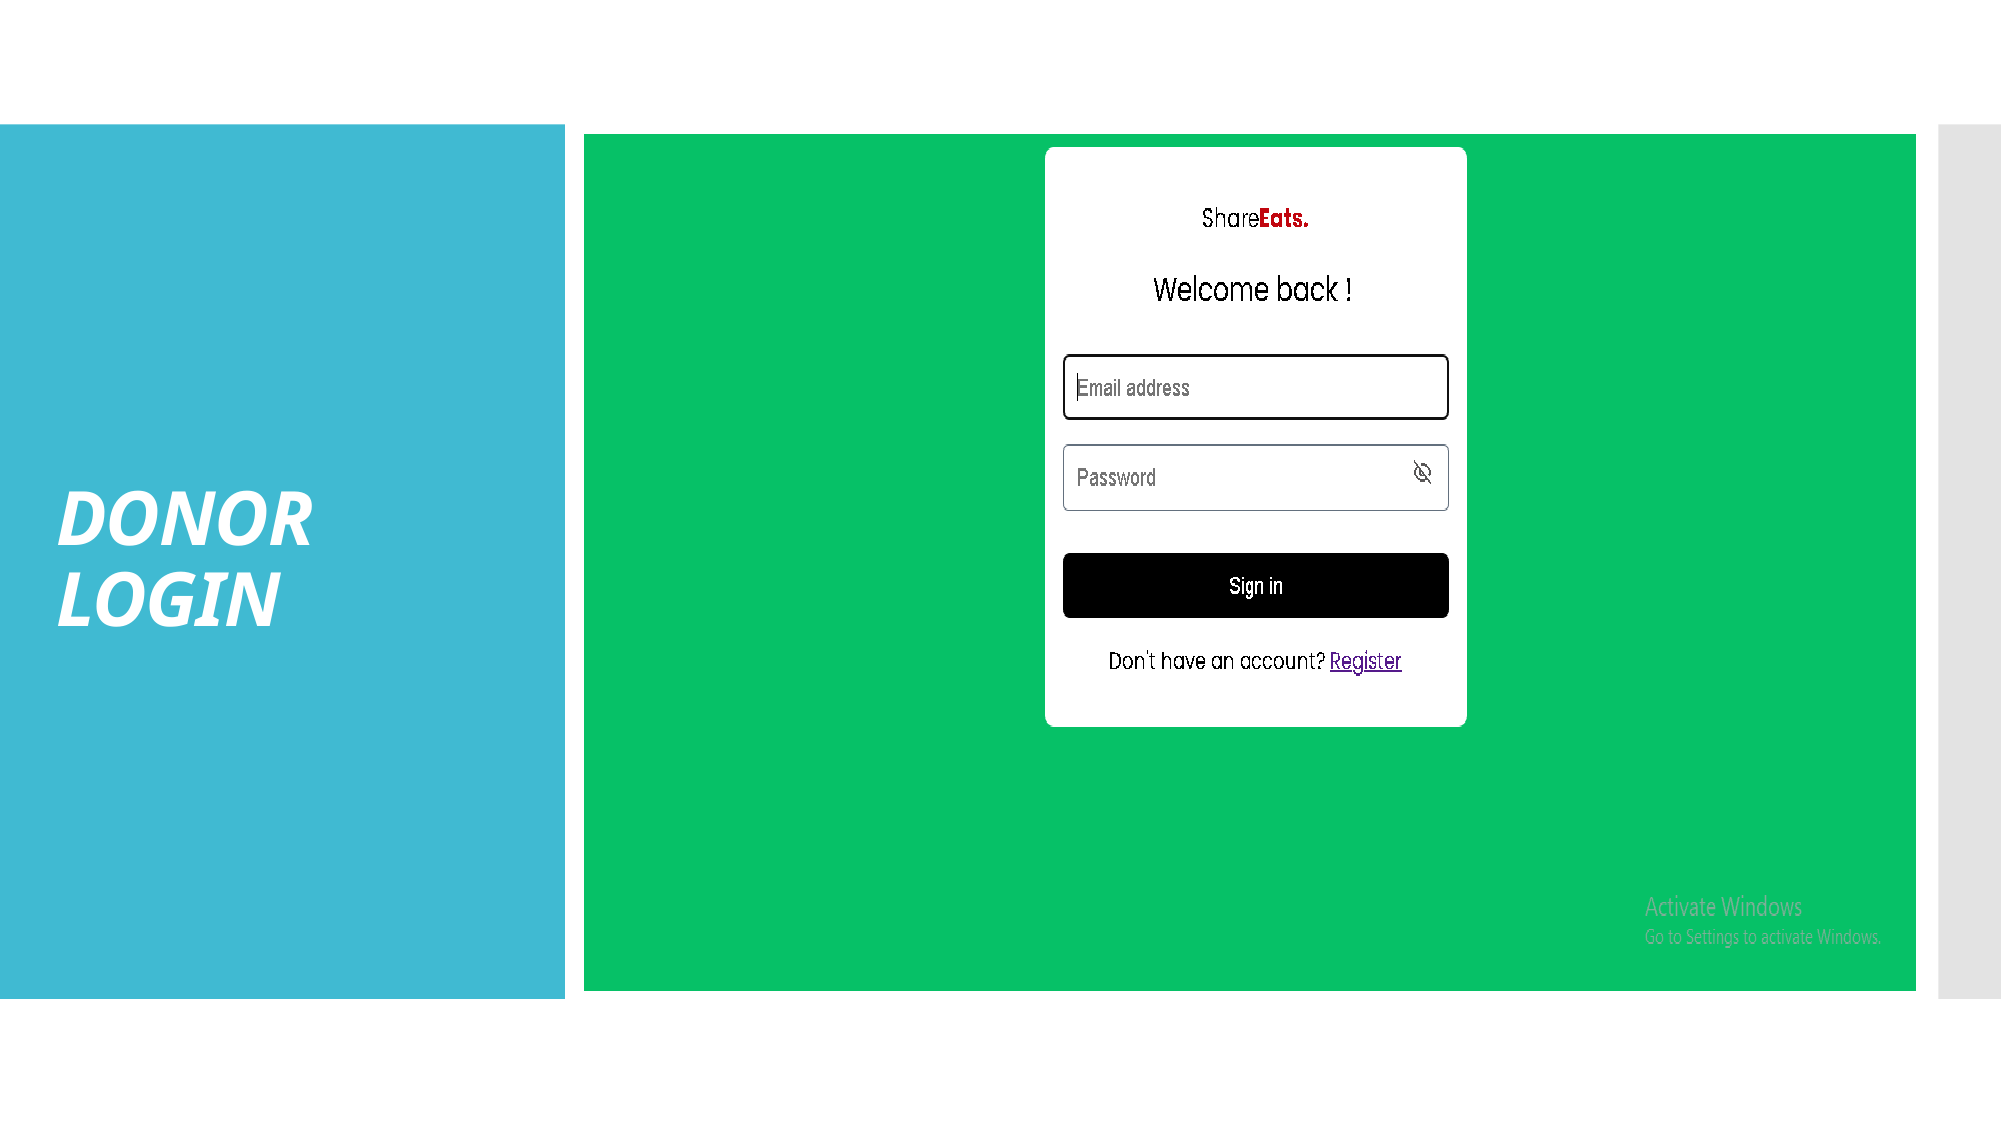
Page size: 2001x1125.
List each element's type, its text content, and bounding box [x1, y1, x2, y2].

title DONOR LOGIN [41, 184, 525, 940]
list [584, 134, 1916, 991]
